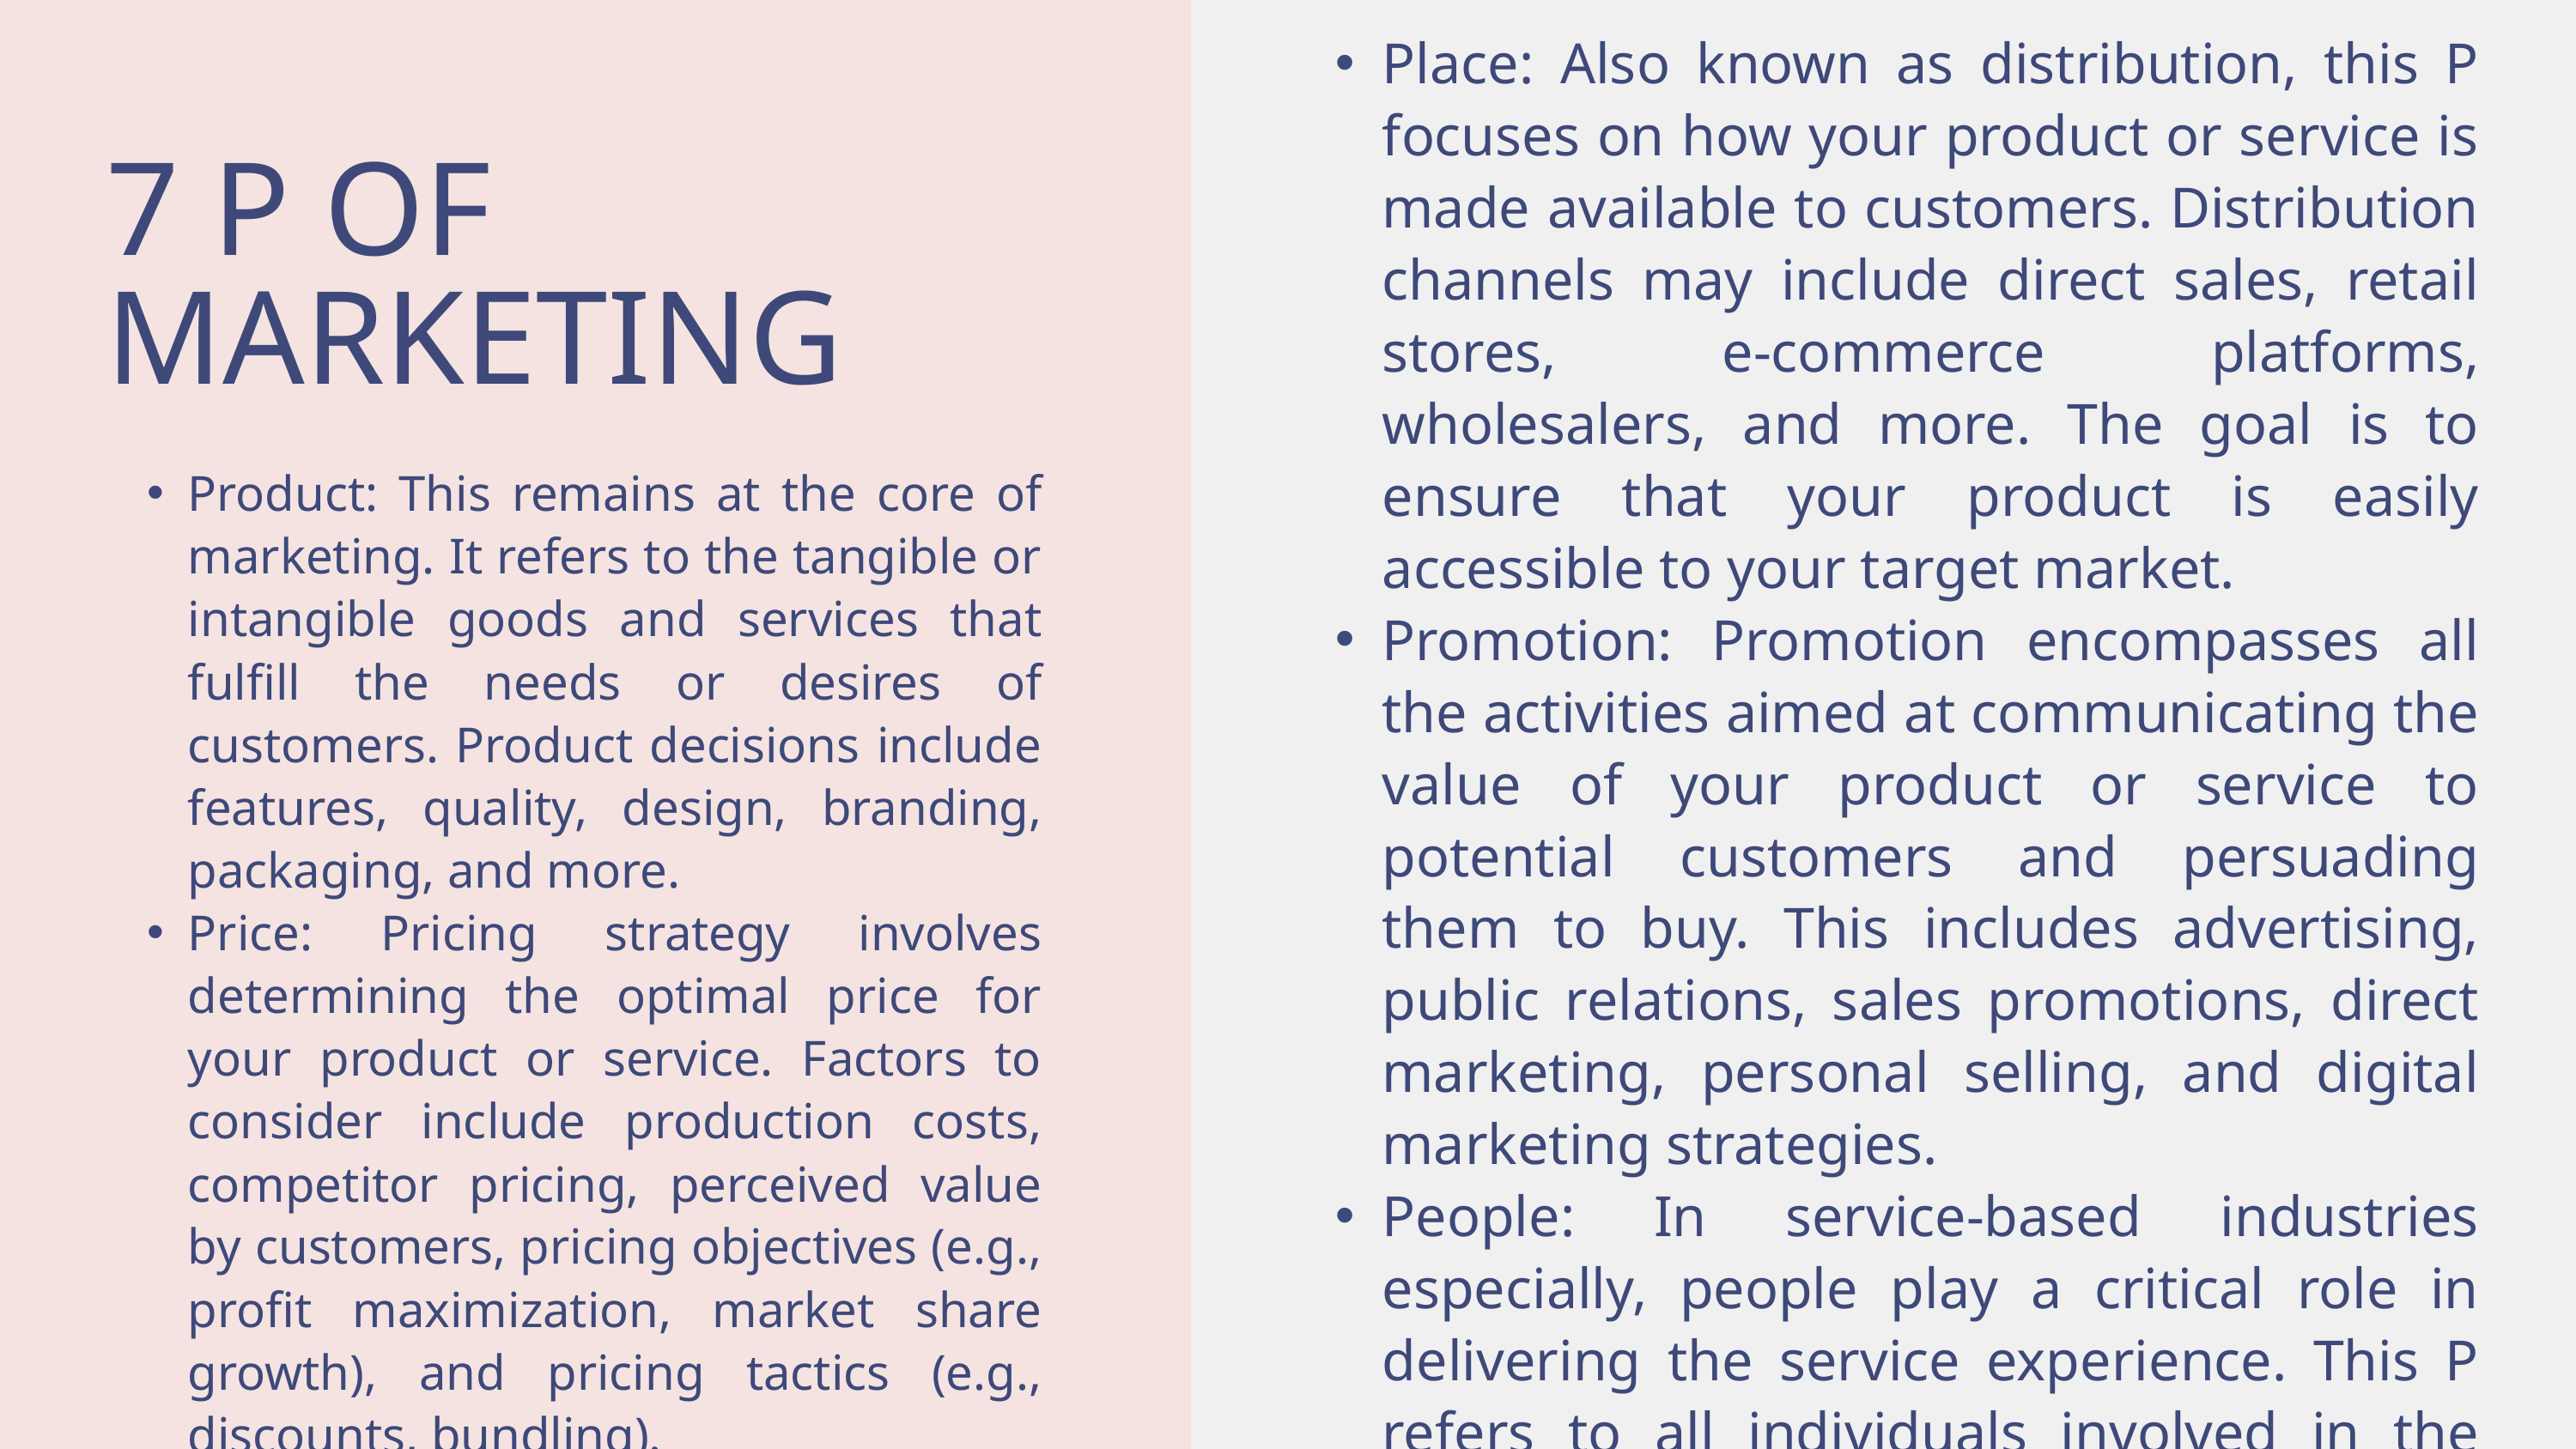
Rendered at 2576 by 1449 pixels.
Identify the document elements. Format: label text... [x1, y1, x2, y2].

text_box Place: Also known as distribution, this P focuses on how your product or service is made available to customers. Distribution channels may include direct sales, retail stores, e-commerce platforms, wholesalers, and more. The goal is to ensure that your product is easily accessible to your target market. Promotion: Promotion encompasses all the activities aimed at communicating the value of your product or service to potential customers and persuading them to buy. This includes advertising, public relations, sales promotions, direct marketing, personal selling, and digital marketing strategies. People: In service-based industries especially, people play a critical role in delivering the service experience. This P refers to all individuals involved in the delivery of the product or service, including employees, customer service representatives, salespeople, customersthemselves. [1288, 22, 2480, 1449]
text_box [0, 0, 1191, 1449]
